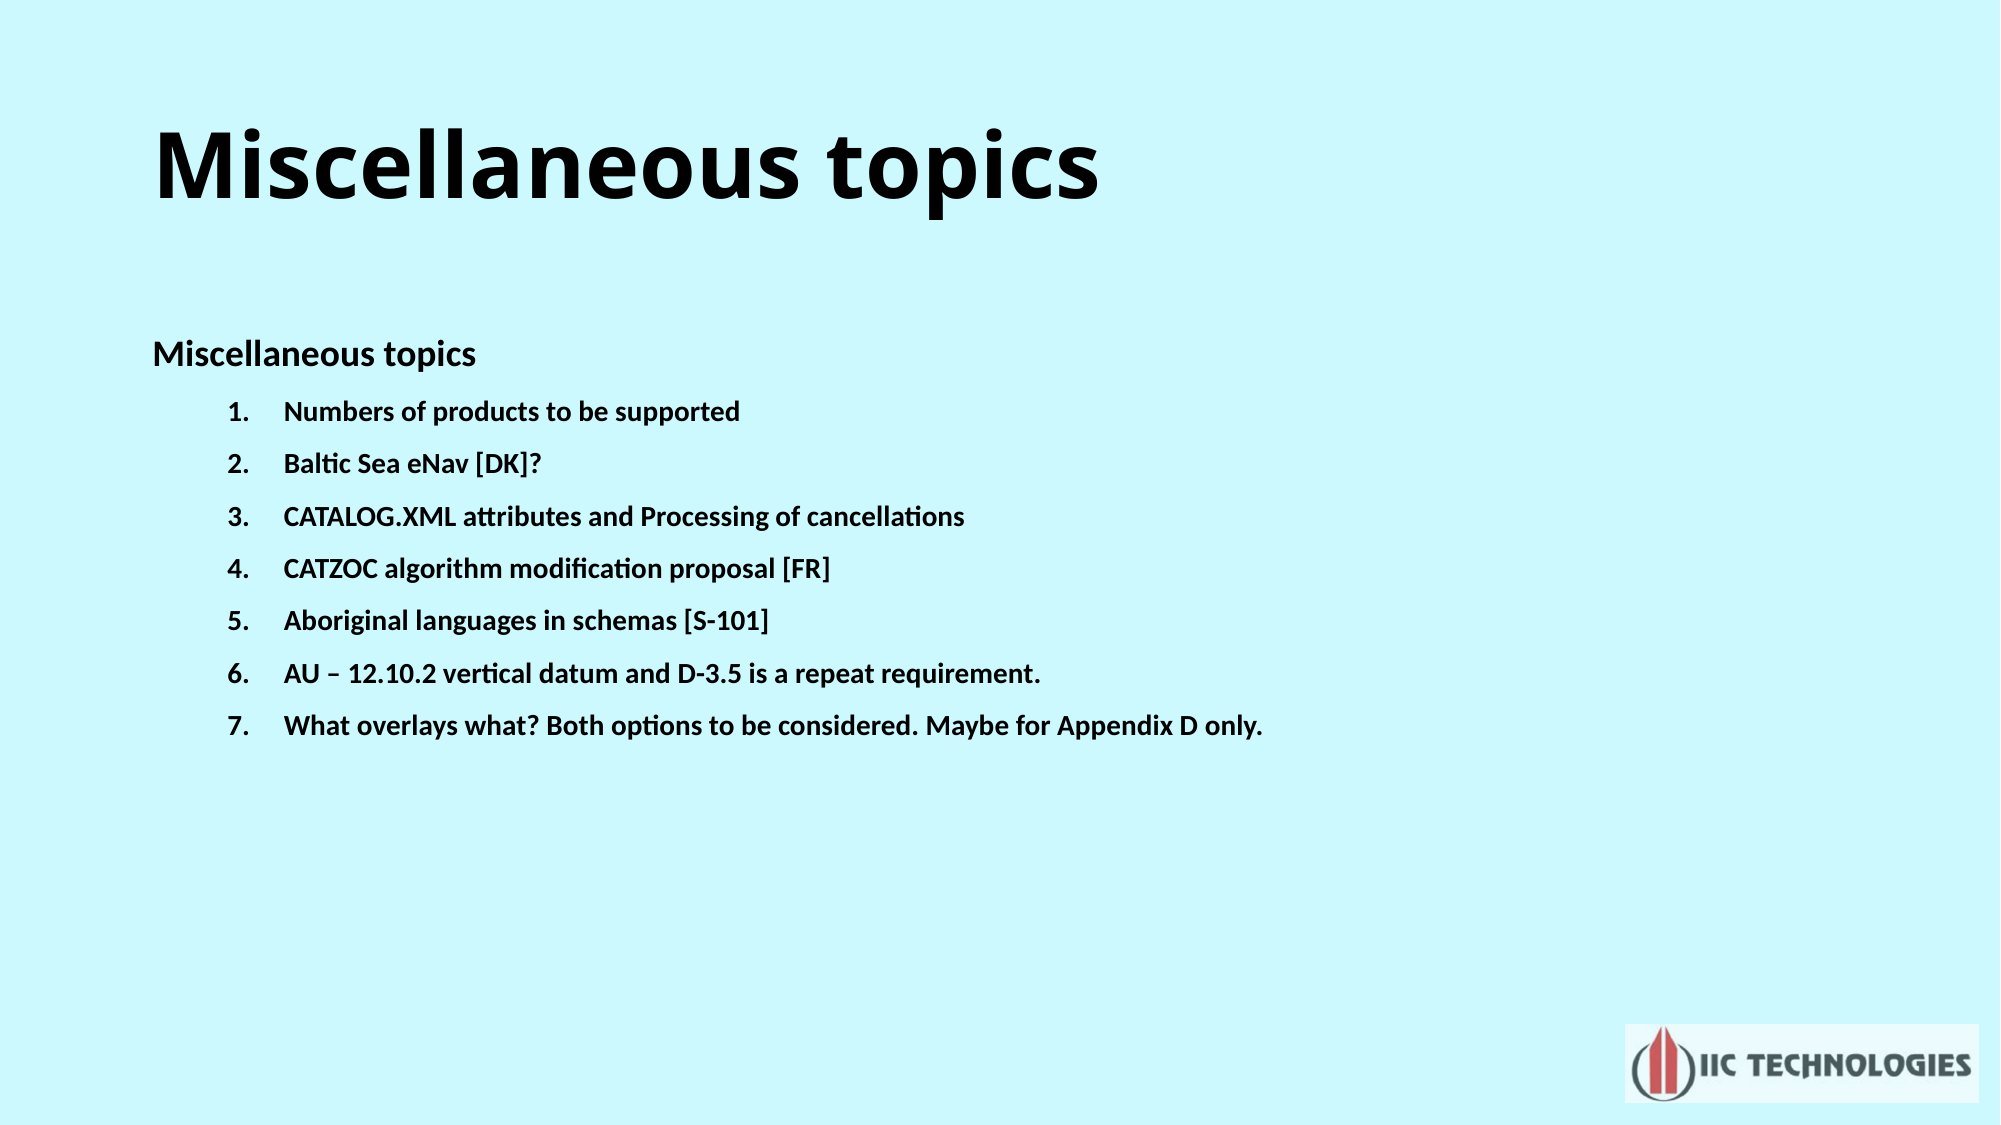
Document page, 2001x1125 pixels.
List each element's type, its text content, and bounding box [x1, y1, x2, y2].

title Miscellaneous topics [137, 59, 1863, 278]
text_box Role=DATA_PRODUCER [1625, 1024, 1979, 1103]
list Miscellaneous topics Numbers of products to be supported Baltic Sea eNav [DK]? CATALOG.XML attributes and Processing of cancellations CATZOC algorithm modification proposal [FR] Aboriginal languages in schemas [S-101] AU – 12.10.2 vertical datum and D-3.5 is a repeat requirement. What overlays what? Both options to be considered. Maybe for Appendix D only. [137, 299, 1863, 1014]
